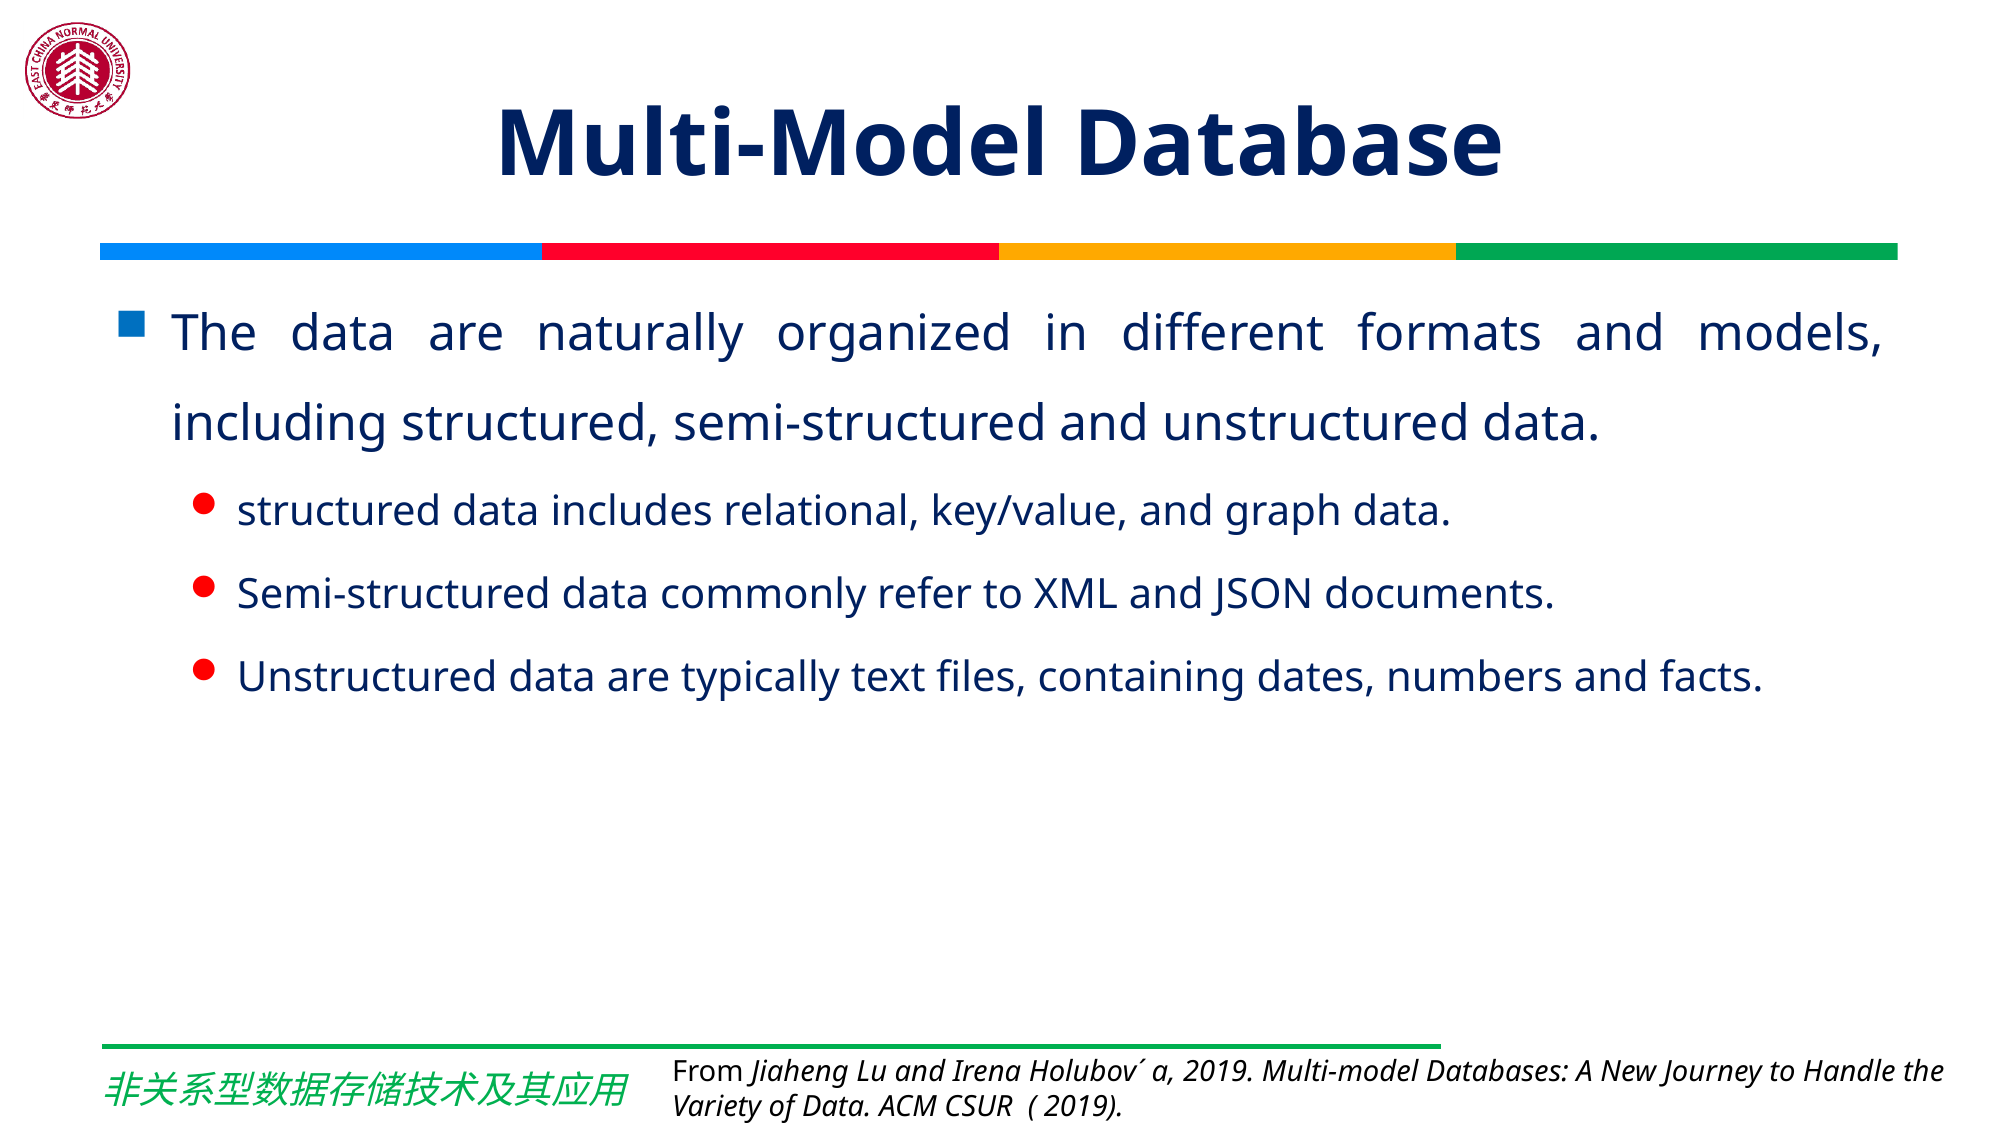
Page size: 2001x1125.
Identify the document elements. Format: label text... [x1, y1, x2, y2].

picture [23, 21, 131, 119]
text_box From Jiaheng Lu and Irena Holubov´ a, 2019. Multi-model Databases: A New Journey to Handle the Variety of Data. ACM CSUR ( 2019). [657, 1044, 1974, 1125]
picture [86, 243, 1898, 260]
list The data are naturally organized in different formats and models, including structured, semi-structured and unstructured data. structured data includes relational, key/value, and graph data. Semi-structured data commonly refer to XML and JSON documents. Unstructured data are typically text files, containing dates, numbers and facts. [99, 262, 1900, 1005]
title Multi-Model Database [99, 45, 1900, 233]
